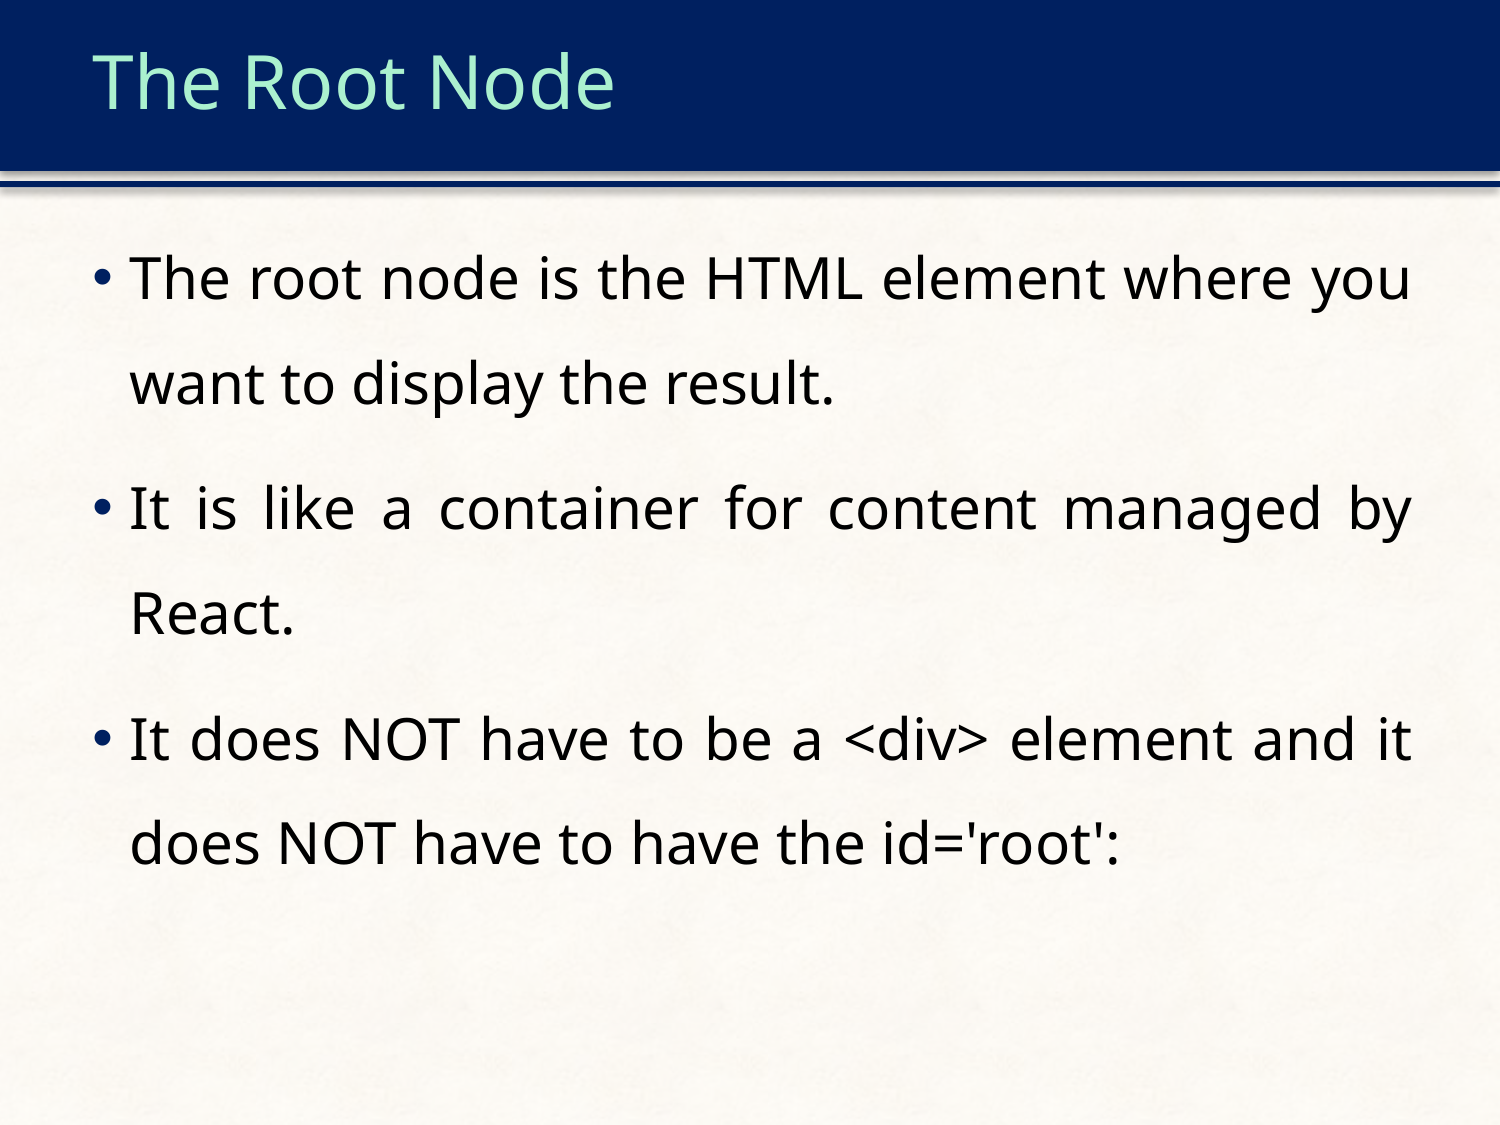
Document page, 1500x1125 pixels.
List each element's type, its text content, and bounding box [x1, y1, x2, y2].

list The root node is the HTML element where you want to display the result. It is like a container for content managed by React. It does NOT have to be a <div> element and it does NOT have to have the id='root': [77, 198, 1428, 1108]
title The Root Node [77, 0, 1500, 171]
